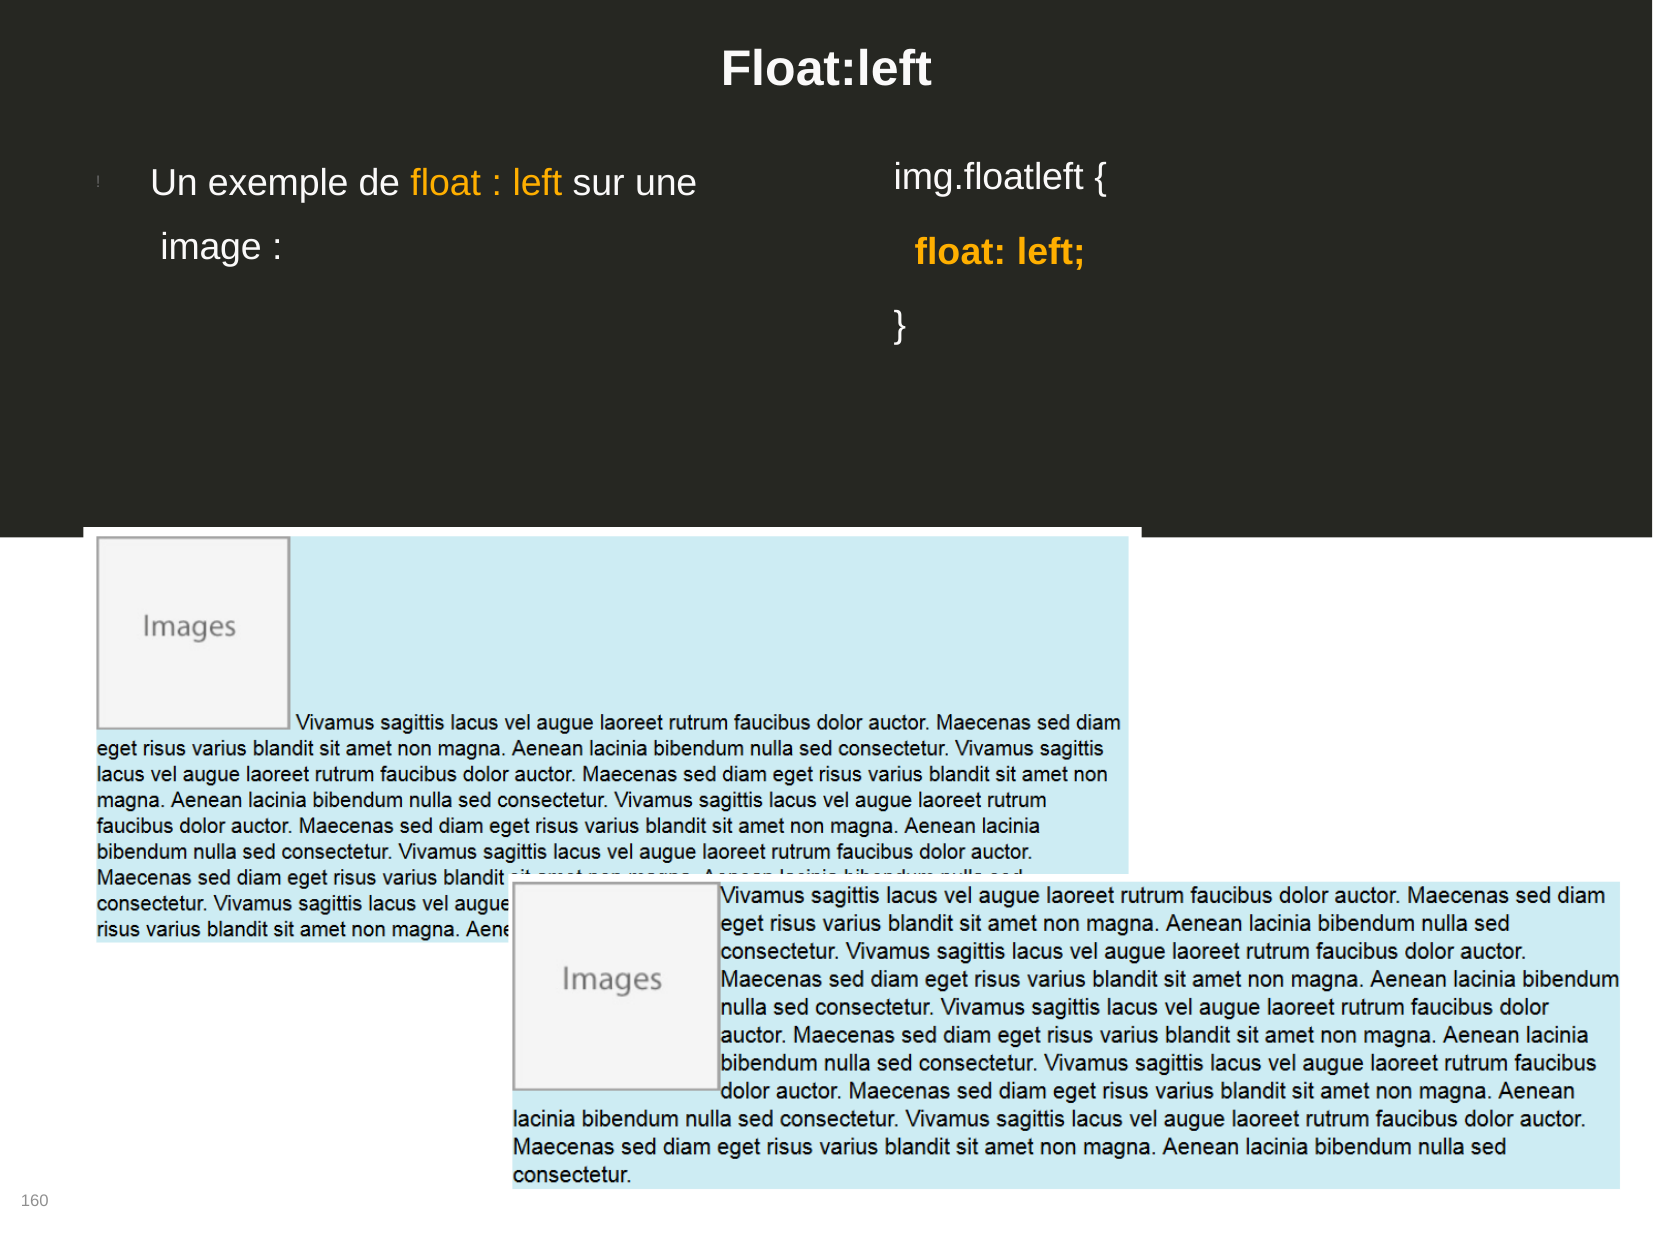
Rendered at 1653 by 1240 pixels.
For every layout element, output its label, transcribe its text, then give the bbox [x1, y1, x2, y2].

slide_number 160 [14, 1189, 55, 1240]
text_box Un exemple de float : left sur une image : [147, 136, 703, 268]
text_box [83, 526, 1630, 1199]
text_box [0, 0, 1653, 538]
title Float:left [718, 33, 935, 243]
text_box ! [93, 168, 109, 191]
text_box img.floatleft { float: left; } [891, 149, 1111, 345]
